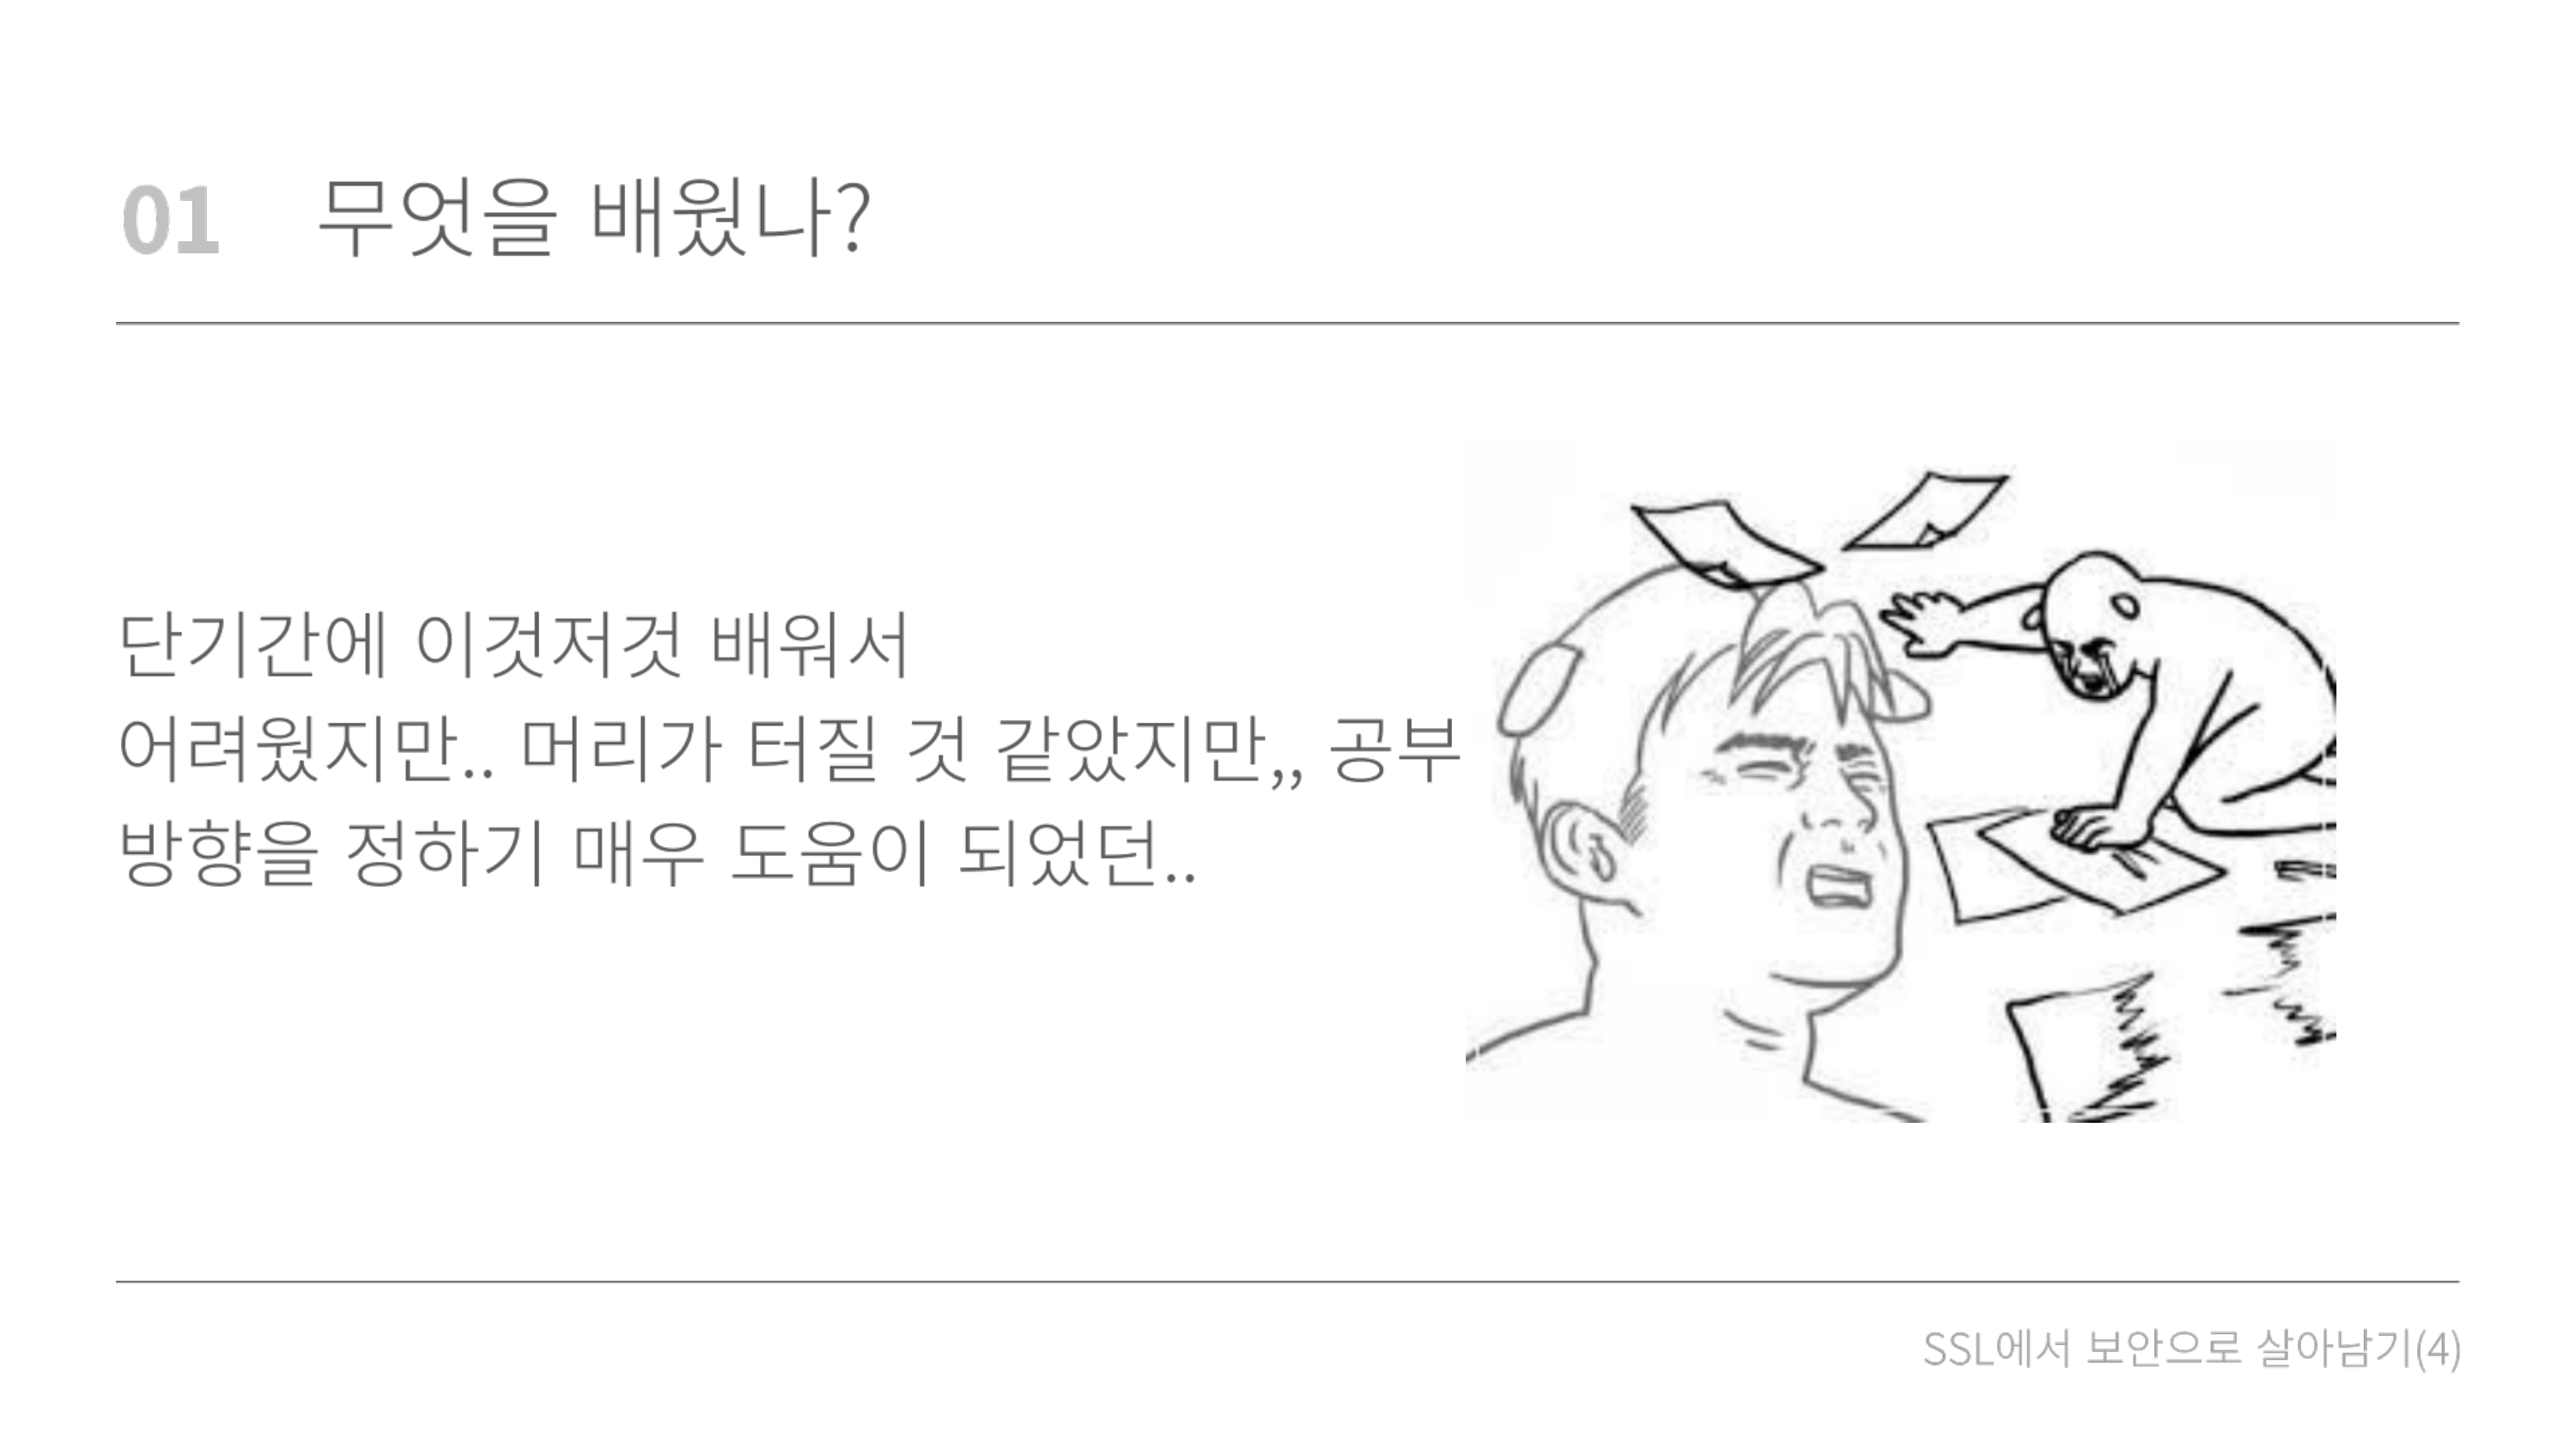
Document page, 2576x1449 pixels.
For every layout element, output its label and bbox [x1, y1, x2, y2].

picture [89, 92, 969, 368]
picture [1844, 1301, 2537, 1419]
text_box [116, 1280, 2460, 1283]
text_box [1466, 438, 2336, 1123]
text_box [974, 322, 2460, 325]
picture [89, 564, 1538, 979]
